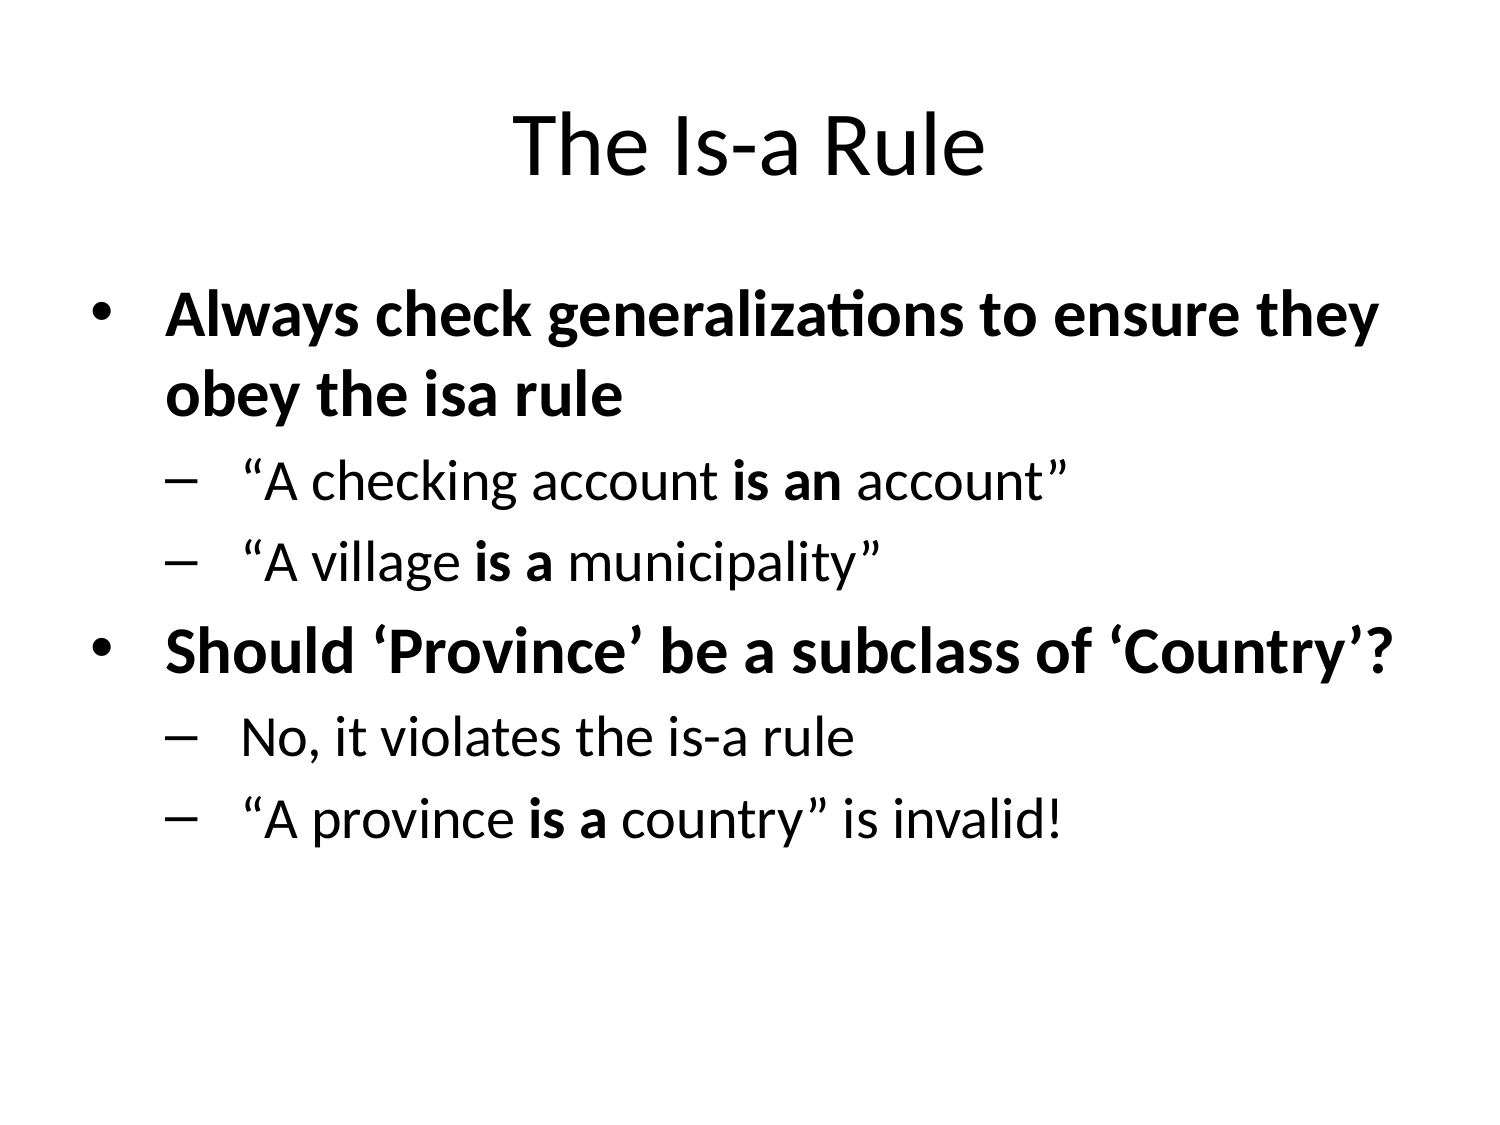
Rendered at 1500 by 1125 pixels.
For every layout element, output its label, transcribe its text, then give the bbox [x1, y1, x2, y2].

list Always check generalizations to ensure they obey the isa rule “A checking account is an account” “A village is a municipality” Should ‘Province’ be a subclass of ‘Country’? No, it violates the is-a rule “A province is a country” is invalid! [75, 262, 1425, 1005]
title The Is-a Rule [75, 45, 1425, 233]
